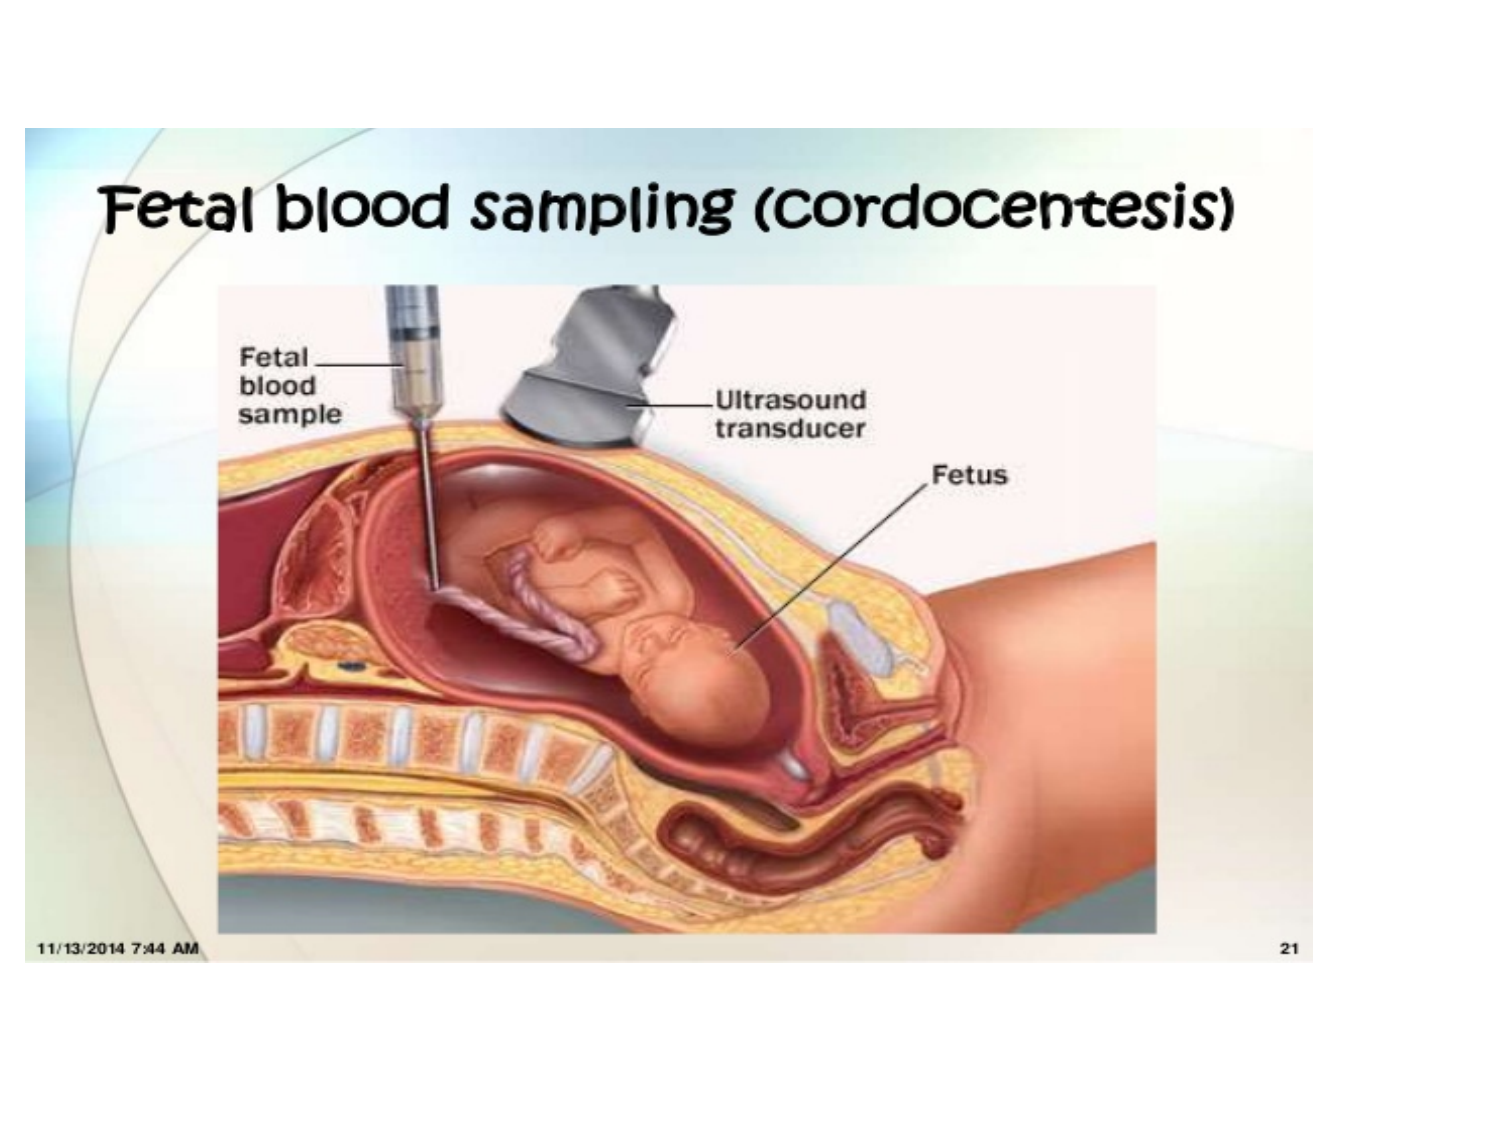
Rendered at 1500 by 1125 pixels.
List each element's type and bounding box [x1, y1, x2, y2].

picture [25, 128, 1313, 963]
